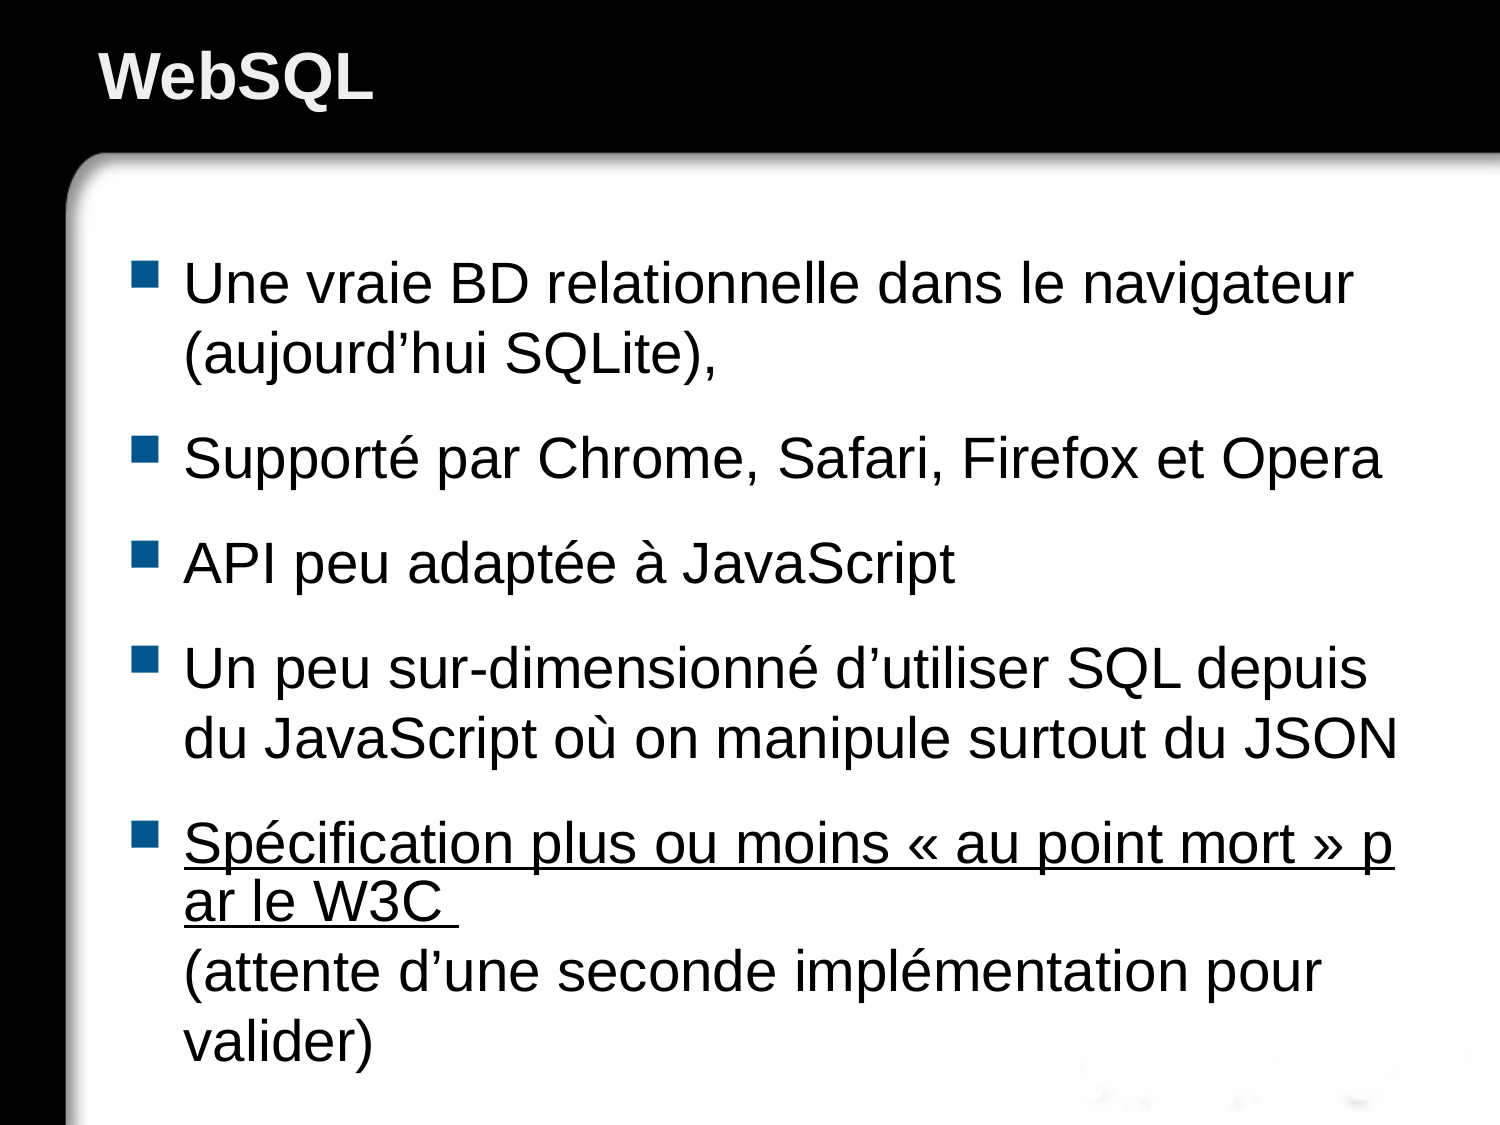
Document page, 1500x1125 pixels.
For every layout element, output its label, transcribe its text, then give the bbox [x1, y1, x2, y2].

picture [0, 0, 1500, 1125]
list Une vraie BD relationnelle dans le navigateur (aujourd’hui SQLite), Supporté par Chrome, Safari, Firefox et Opera API peu adaptée à JavaScript Un peu sur-dimensionné d’utiliser SQL depuis du JavaScript où on manipule surtout du JSON Spécification plus ou moins « au point mort » par le W3C (attente d’une seconde implémentation pour valider) [112, 237, 1426, 1013]
title WebSQL [83, 28, 1472, 117]
